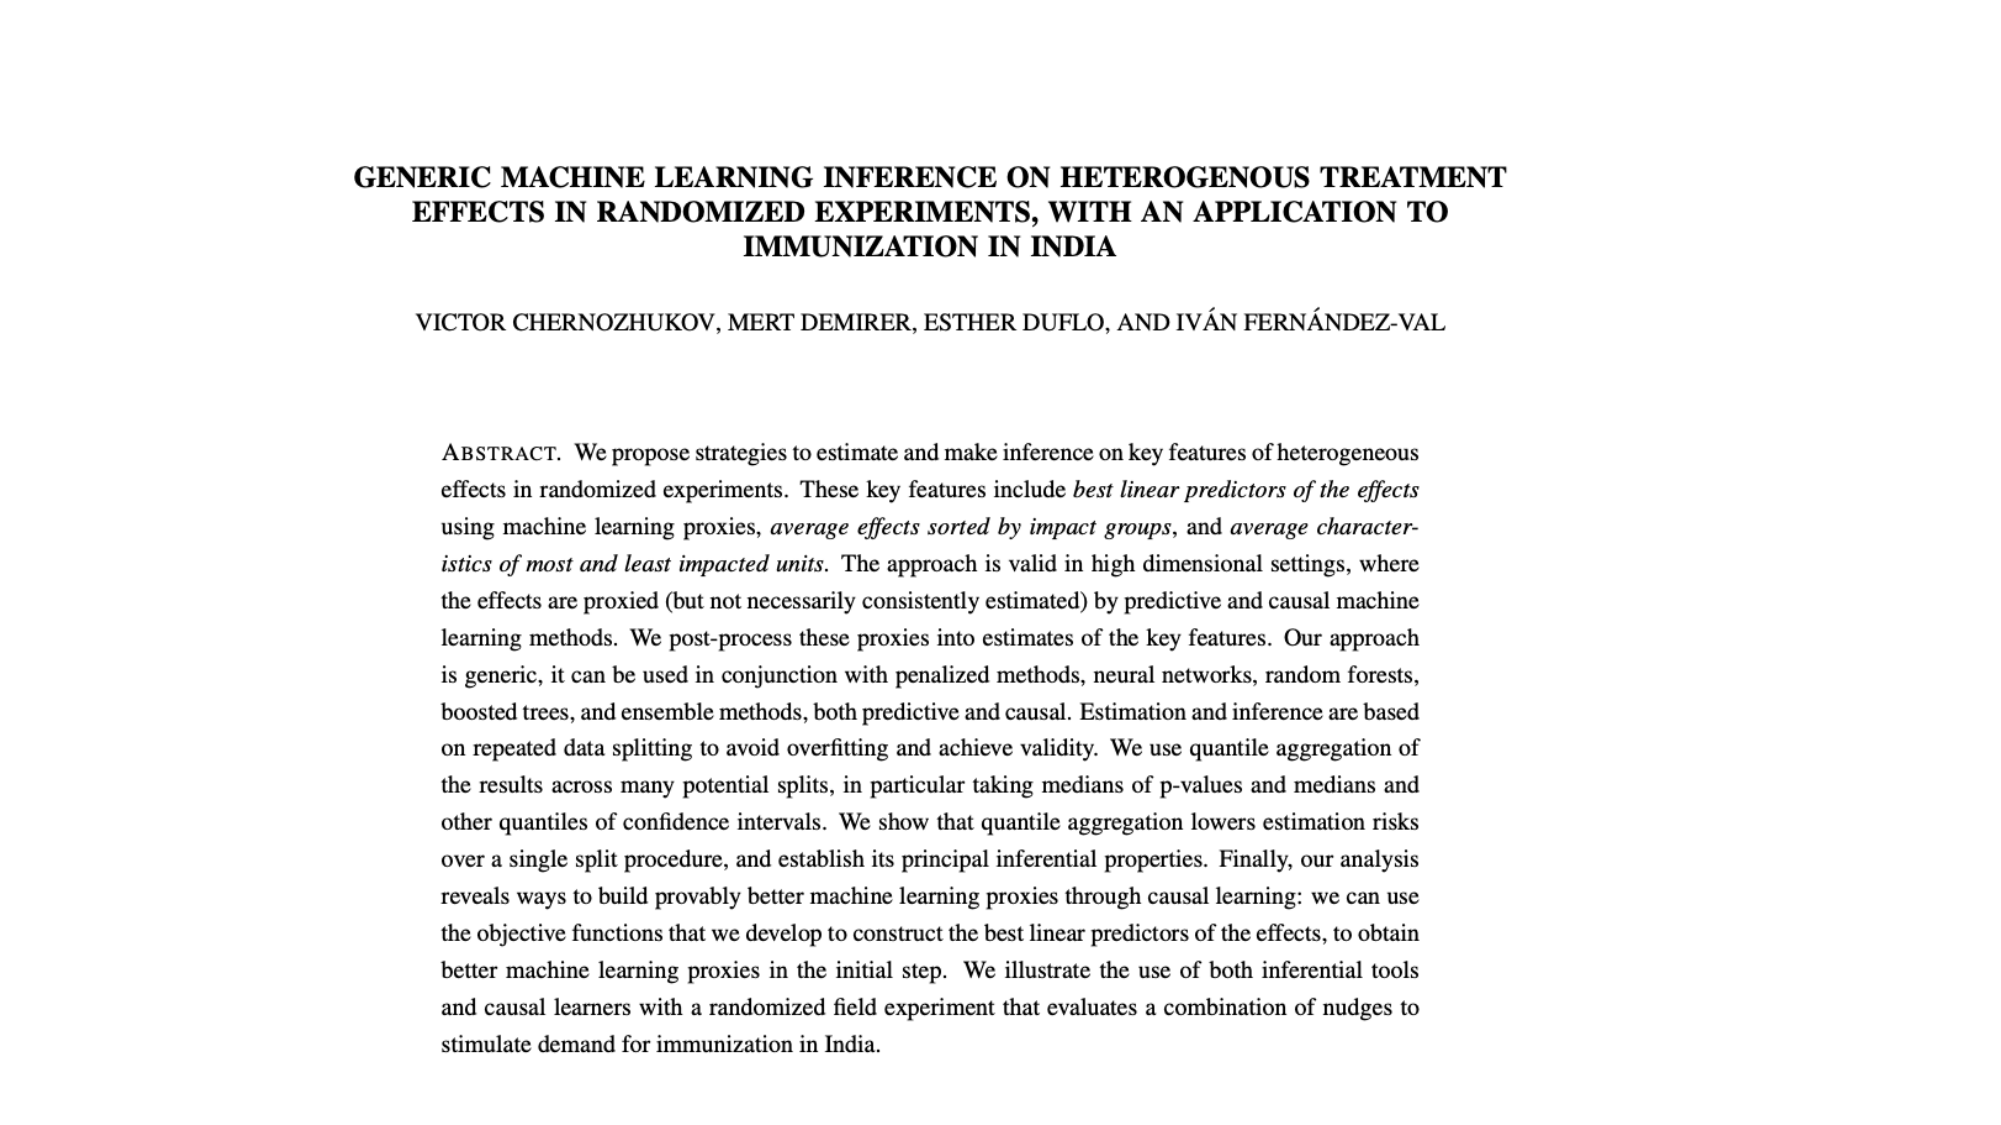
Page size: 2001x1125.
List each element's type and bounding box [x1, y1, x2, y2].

picture [321, 139, 1559, 1072]
